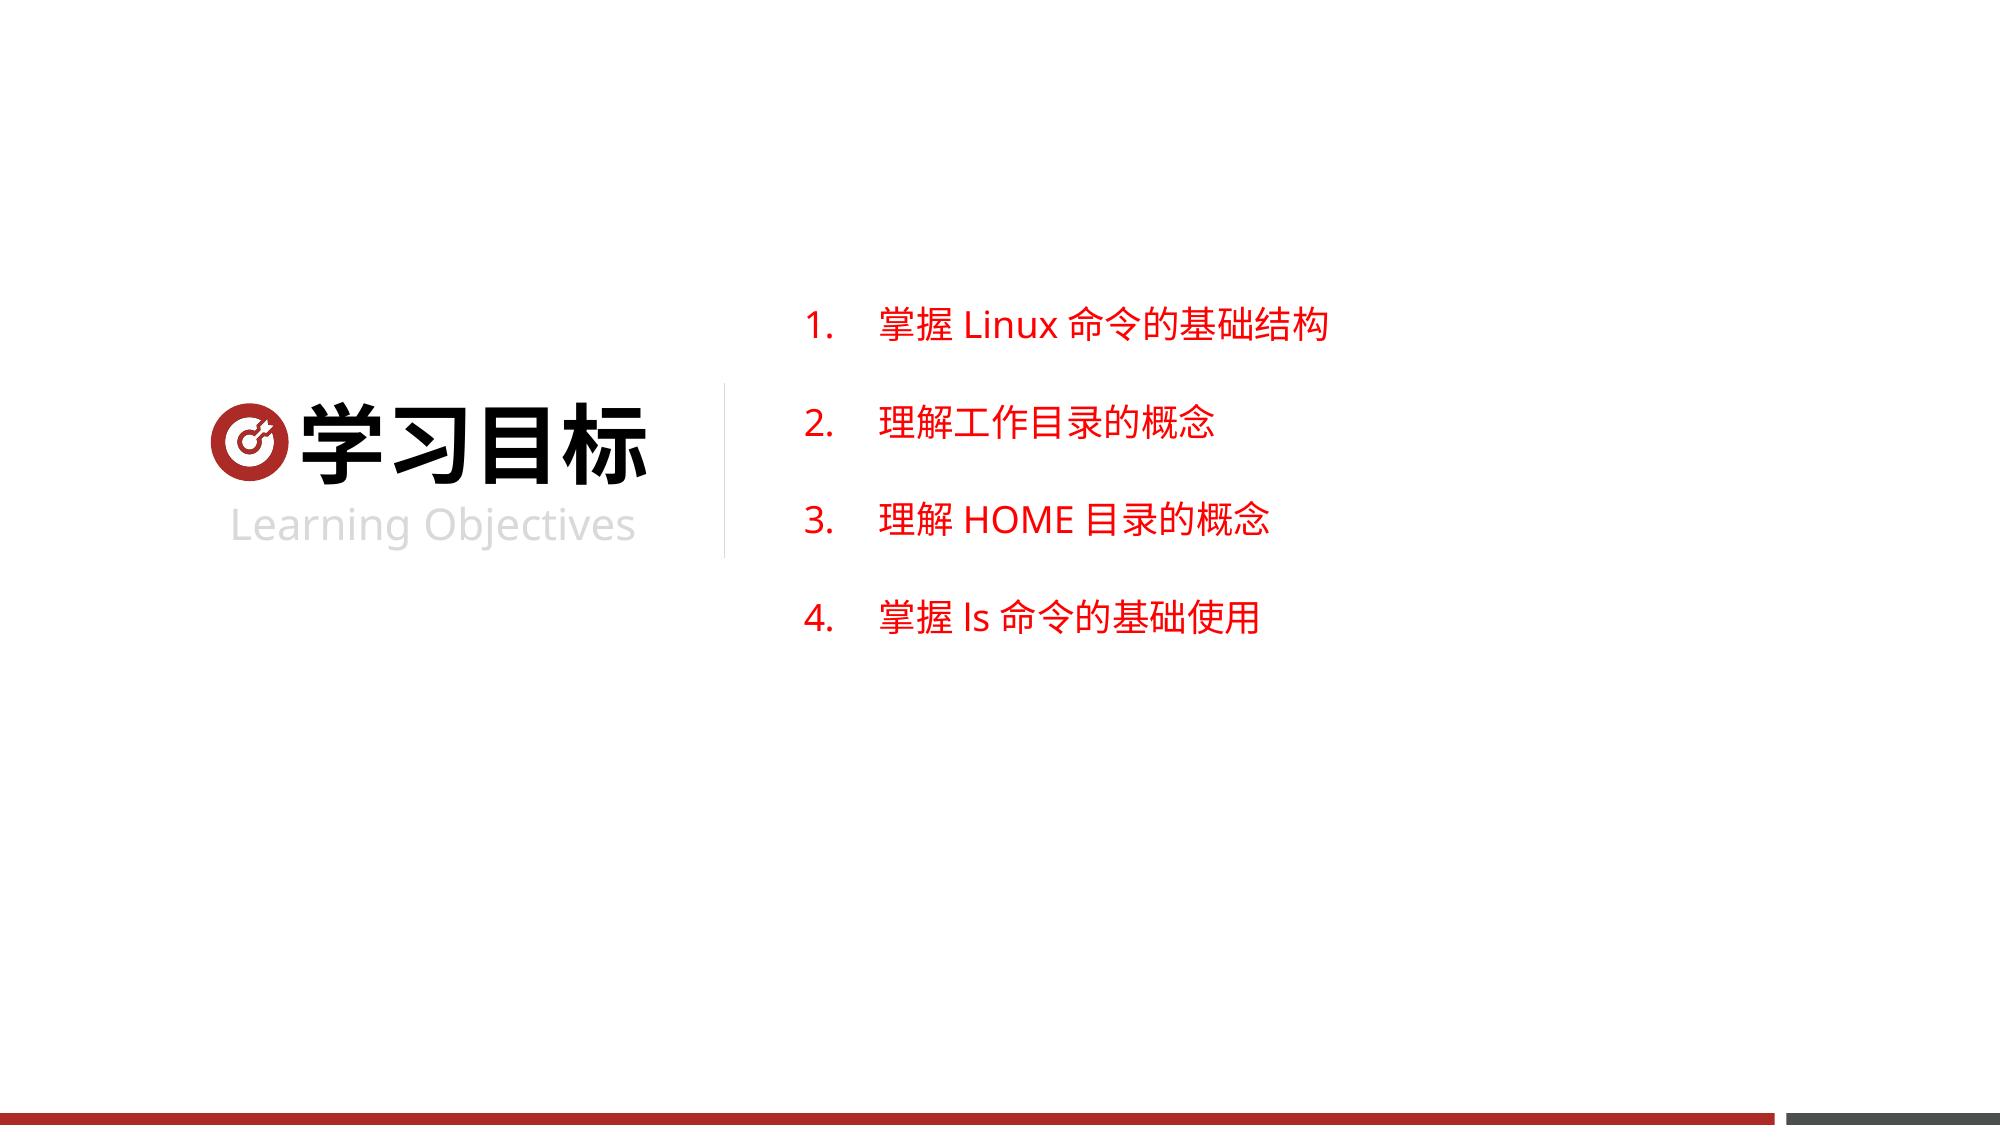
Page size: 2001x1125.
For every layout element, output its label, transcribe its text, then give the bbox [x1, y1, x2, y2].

picture [216, 408, 283, 476]
list 掌握Linux命令的基础结构 理解工作目录的概念 理解HOME目录的概念 掌握ls命令的基础使用 [789, 235, 1823, 661]
